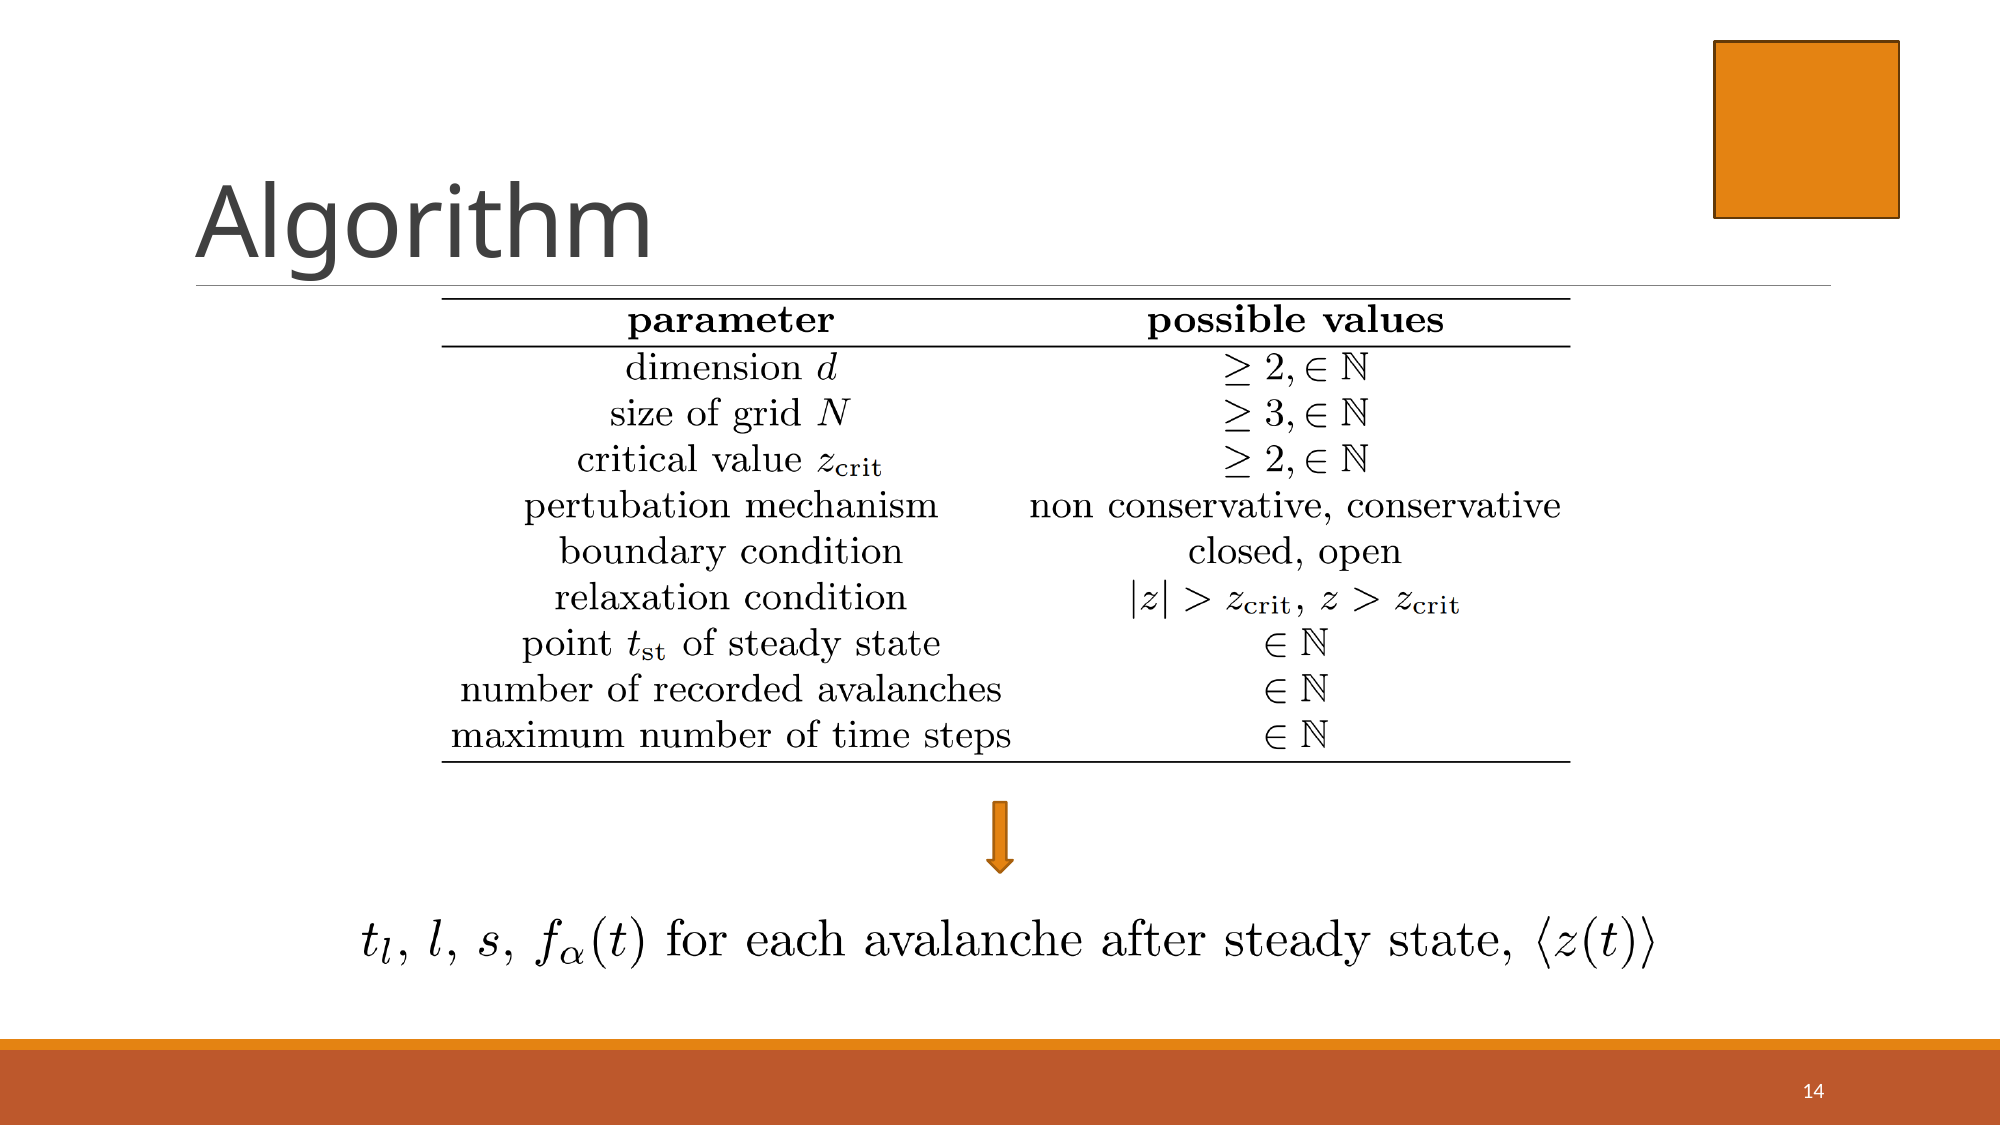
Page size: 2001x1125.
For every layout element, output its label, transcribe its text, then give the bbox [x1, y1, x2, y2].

picture [433, 289, 1576, 769]
slide_number 14 [1624, 1059, 1840, 1120]
title Algorithm [180, 47, 1830, 285]
text_box [986, 800, 1014, 874]
picture [342, 895, 1668, 983]
text_box [1713, 40, 1900, 219]
